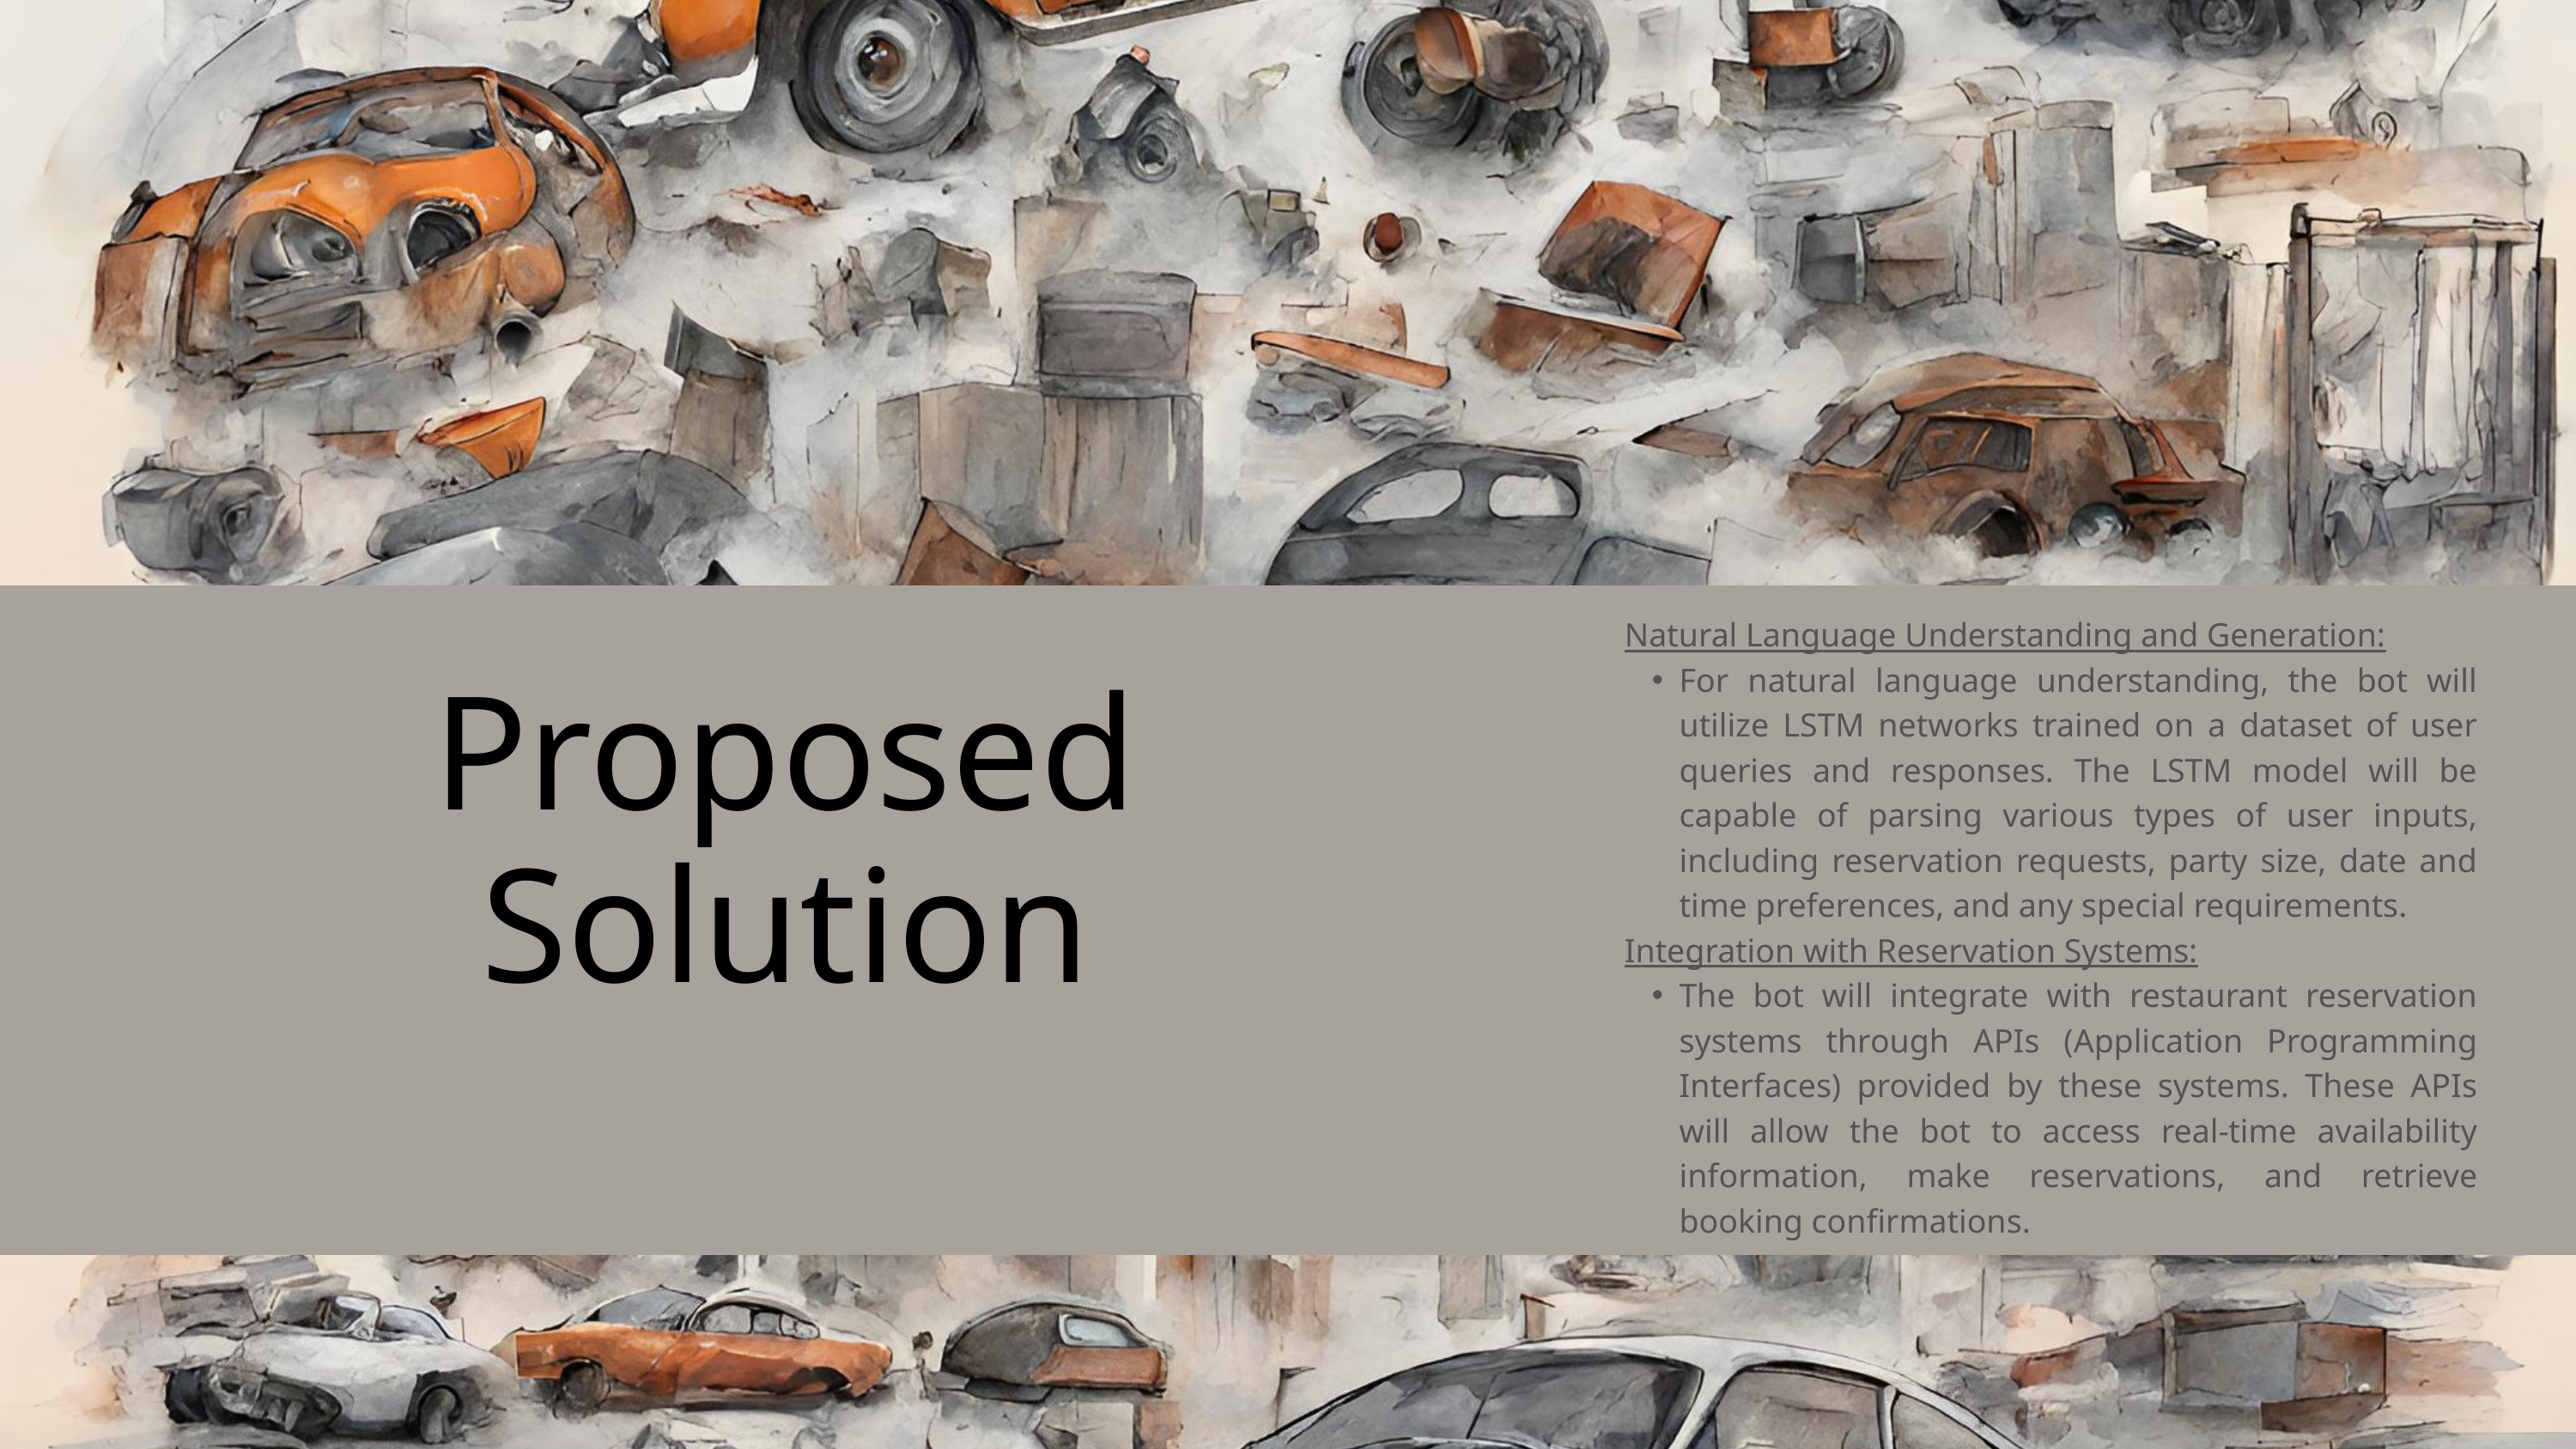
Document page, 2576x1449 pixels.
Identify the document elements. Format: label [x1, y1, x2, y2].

text_box [0, 1262, 2576, 1449]
text_box [0, 0, 2576, 585]
text_box [0, 585, 1440, 1256]
text_box [1441, 585, 2576, 1256]
